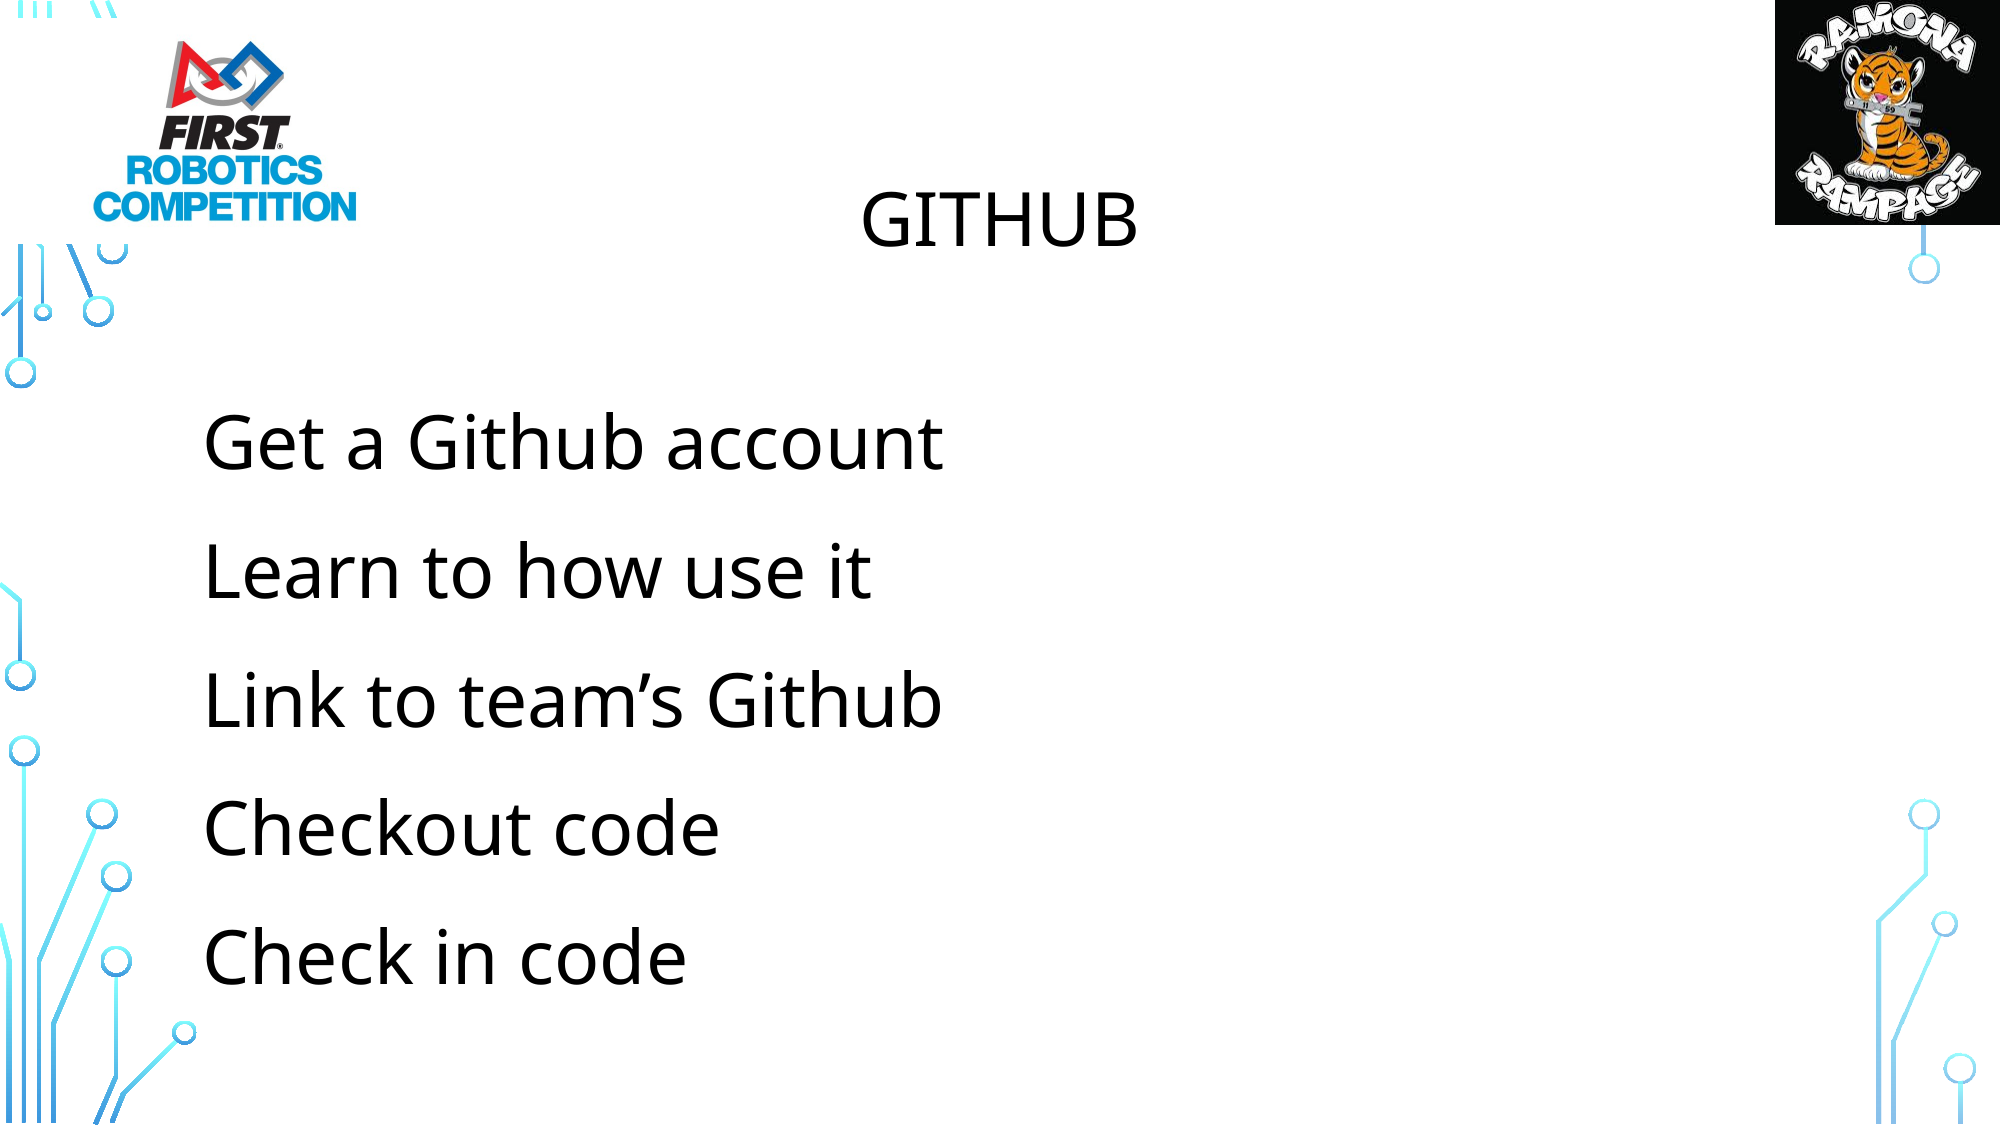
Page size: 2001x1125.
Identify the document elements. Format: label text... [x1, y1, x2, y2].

picture [0, 18, 451, 245]
title Github [187, 101, 1813, 344]
list Get a Github account Learn to how use it Link to team’s Github Checkout code Check in code [187, 369, 1813, 950]
picture [1774, 0, 2000, 226]
